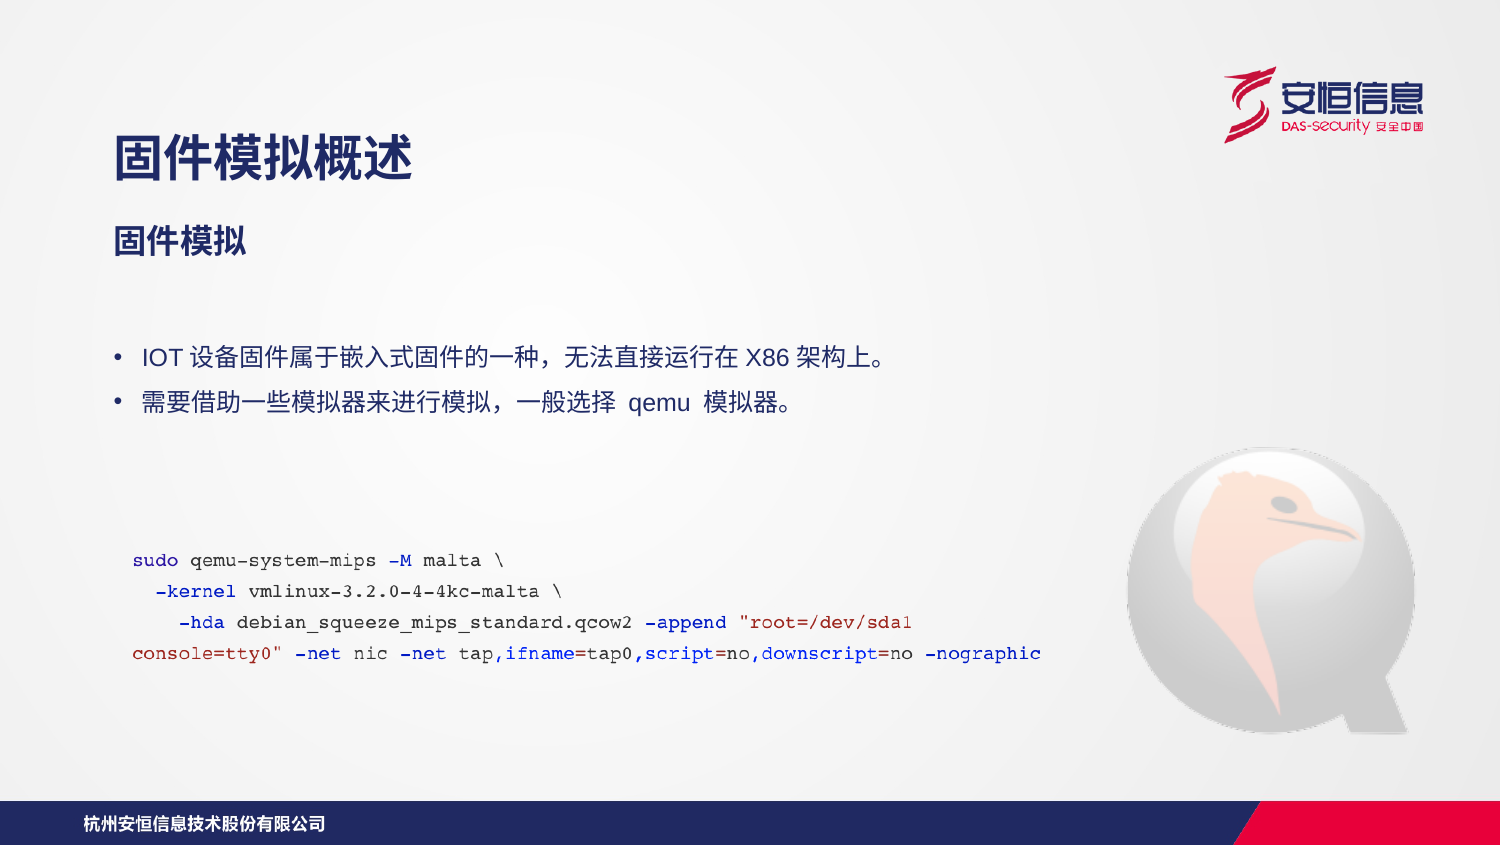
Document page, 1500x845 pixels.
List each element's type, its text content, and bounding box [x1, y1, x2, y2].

text_box 固件模拟 [98, 213, 791, 268]
text_box IOT设备固件属于嵌入式固件的一种，无法直接运行在X86架构上。 需要借助一些模拟器来进行模拟，一般选择 qemu 模拟器。 [98, 319, 1266, 424]
text_box 固件模拟概述 [98, 118, 791, 194]
picture [0, 0, 1500, 845]
